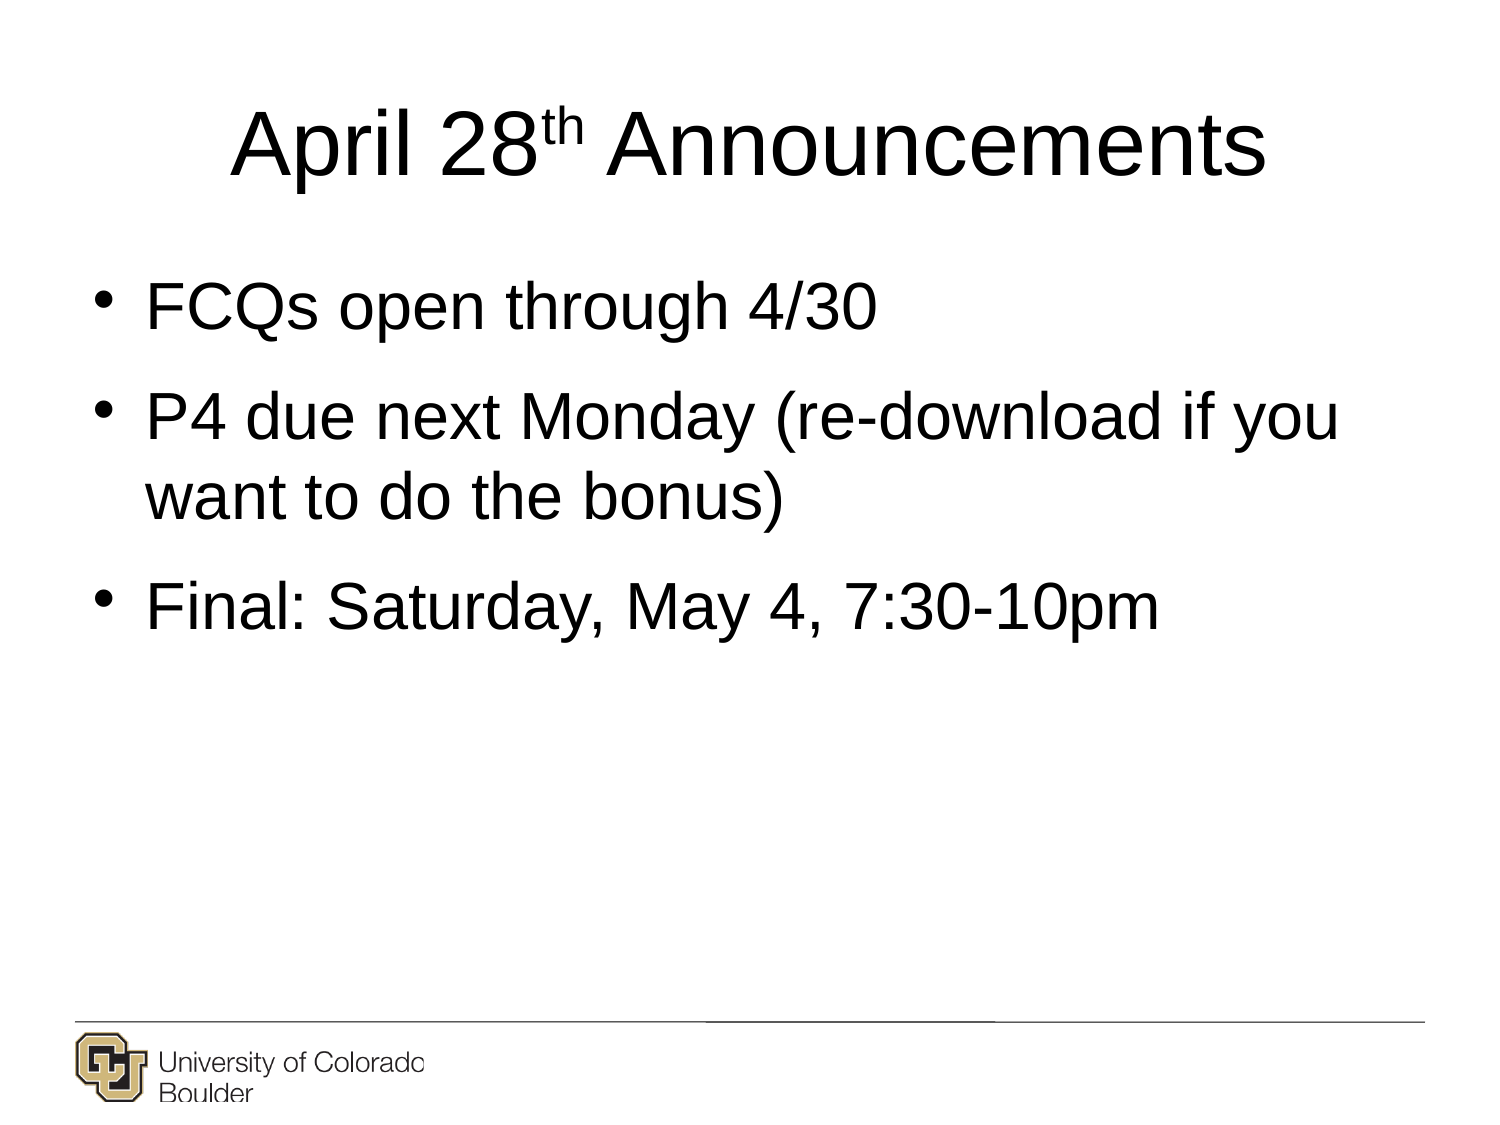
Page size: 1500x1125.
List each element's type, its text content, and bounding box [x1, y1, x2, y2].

title April 28th Announcements [75, 44, 1425, 233]
list FCQs open through 4/30 P4 due next Monday (re-download if you want to do the bonus) Final: Saturday, May 4, 7:30-10pm [75, 263, 1425, 916]
